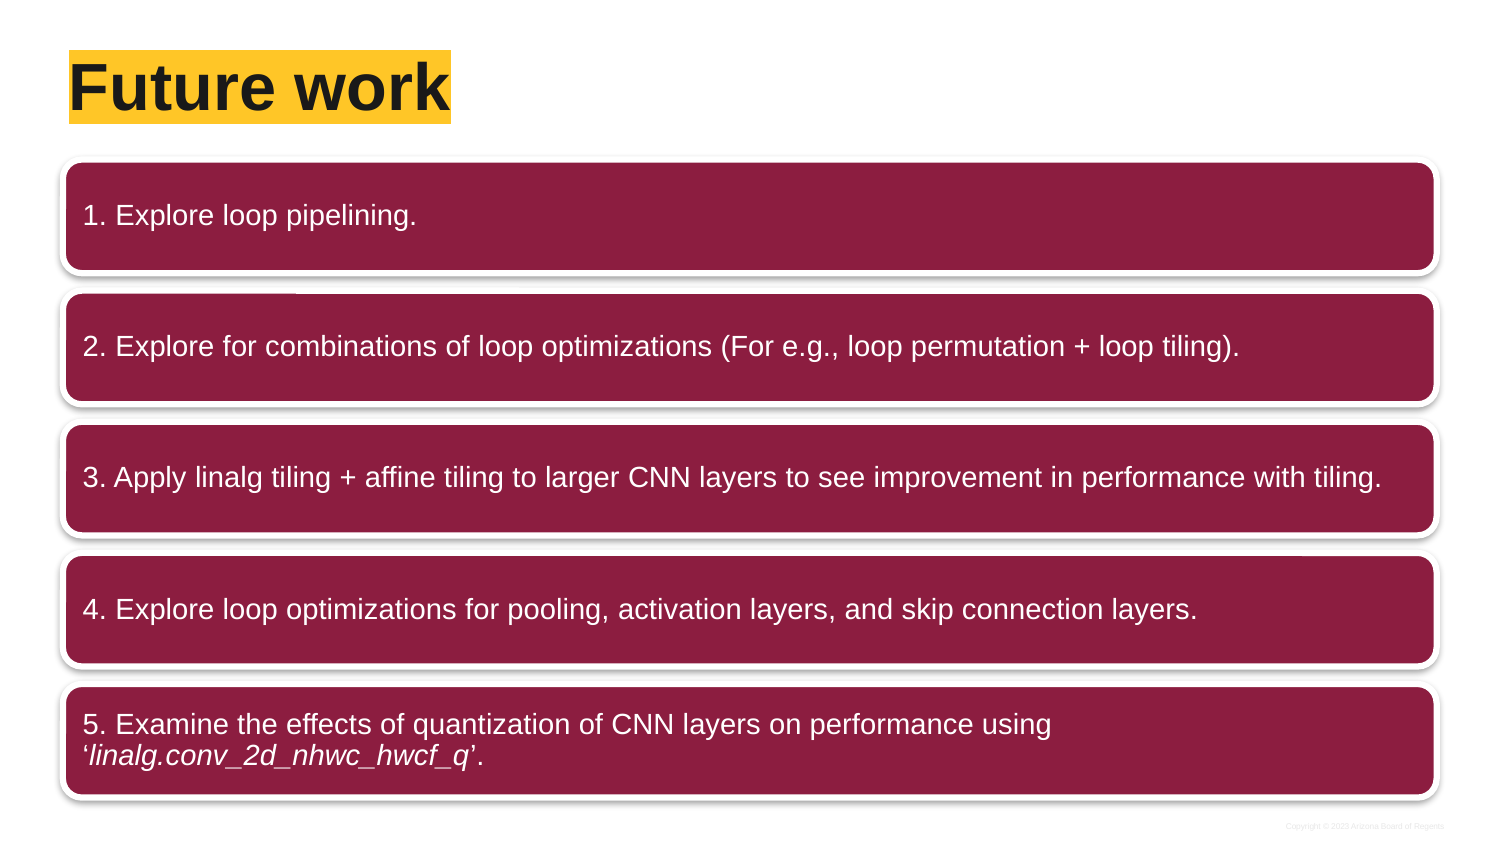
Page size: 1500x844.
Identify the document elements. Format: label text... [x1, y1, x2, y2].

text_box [62, 157, 1437, 801]
title Future work [68, 52, 1449, 125]
